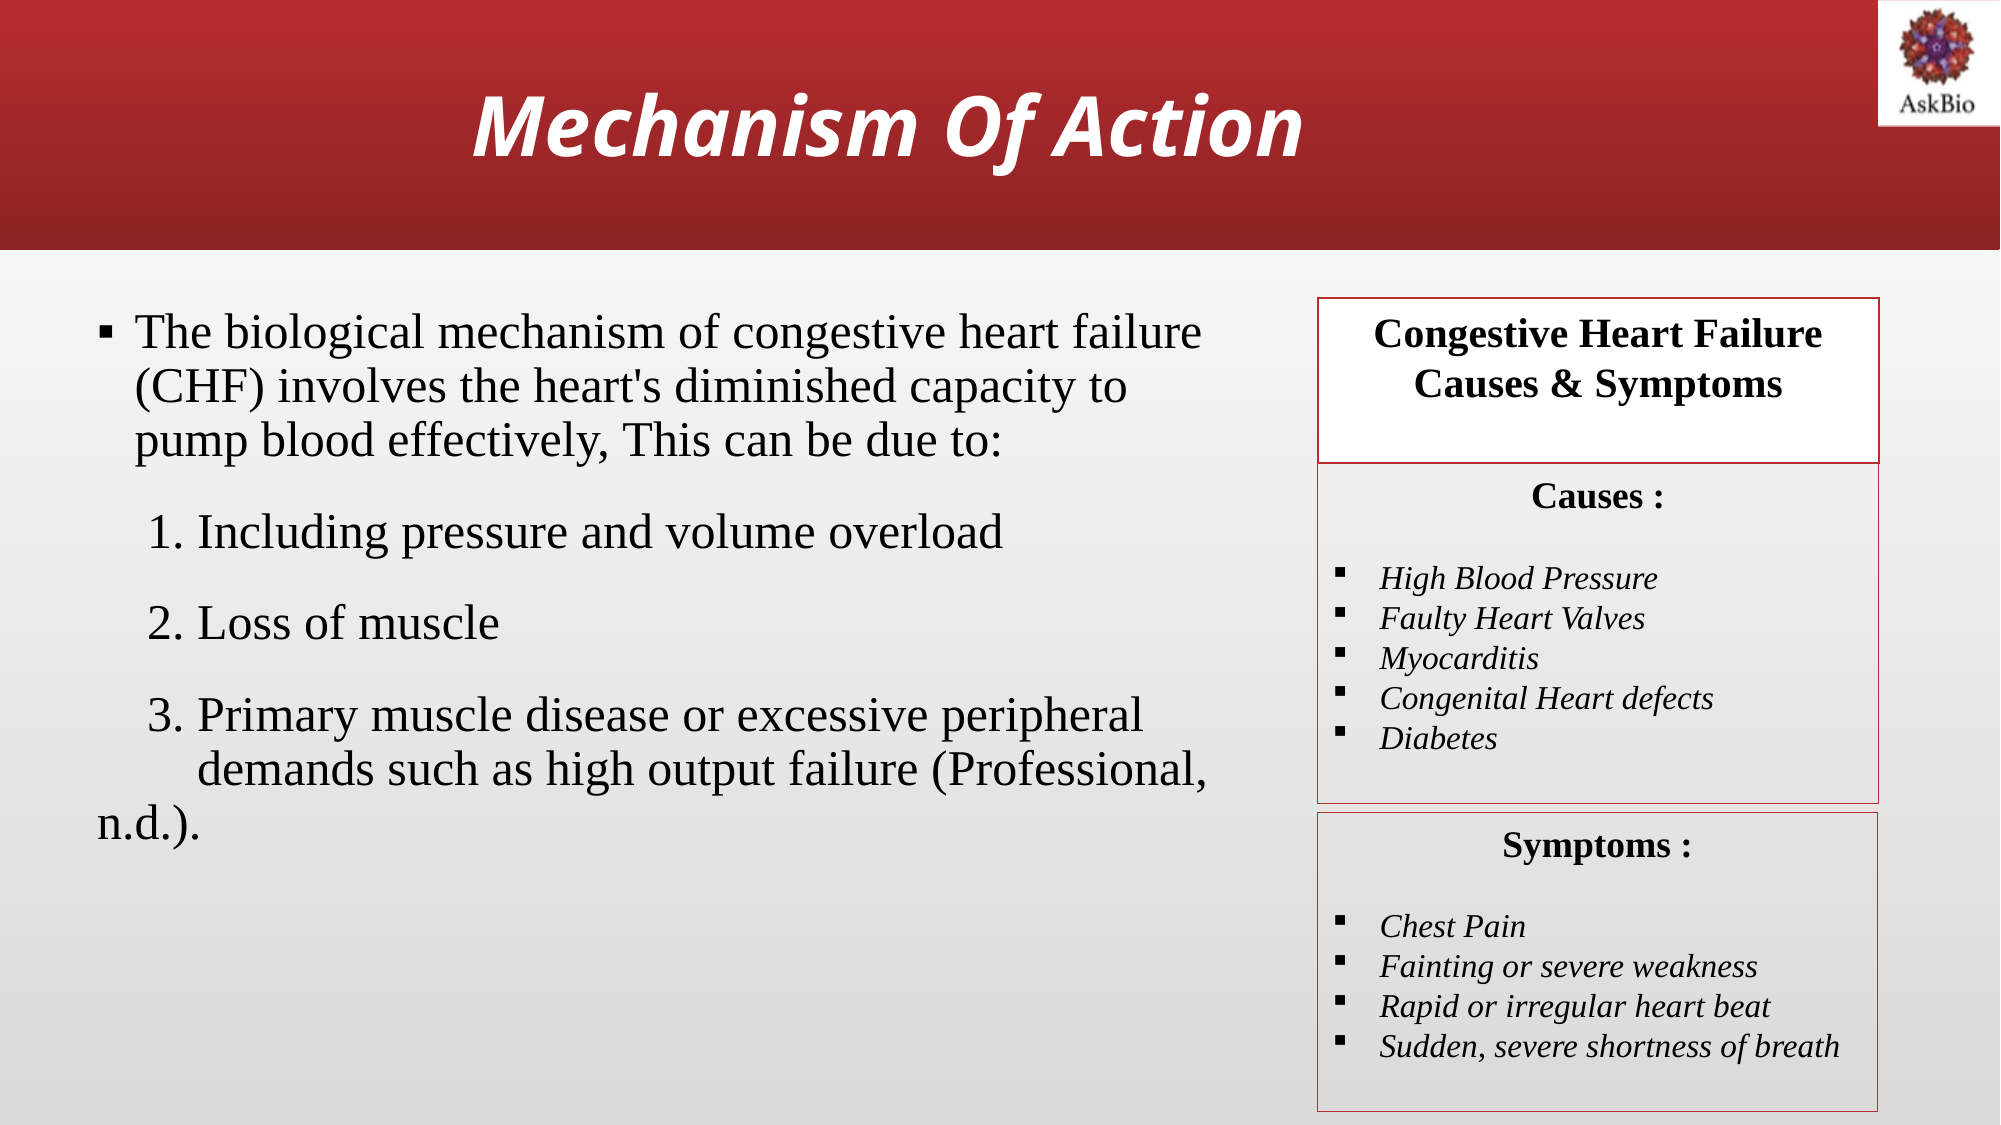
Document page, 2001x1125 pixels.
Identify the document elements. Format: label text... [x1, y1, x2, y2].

text_box Symptoms : Chest Pain Fainting or severe weakness Rapid or irregular heart beat Sudden, severe shortness of breath [1317, 812, 1878, 1112]
text_box Causes : High Blood Pressure Faulty Heart Valves Myocarditis Congenital Heart defects Diabetes [1317, 463, 1879, 804]
list The biological mechanism of congestive heart failure (CHF) involves the heart's diminished capacity to pump blood effectively, This can be due to: 1. Including pressure and volume overload 2. Loss of muscle 3. Primary muscle disease or excessive peripheral demands such as high output failure (Professional, n.d.). [82, 298, 1227, 1049]
title Mechanism Of Action [64, 21, 1715, 239]
picture [1878, 0, 2000, 127]
text_box Congestive Heart Failure Causes & Symptoms [1317, 297, 1880, 464]
